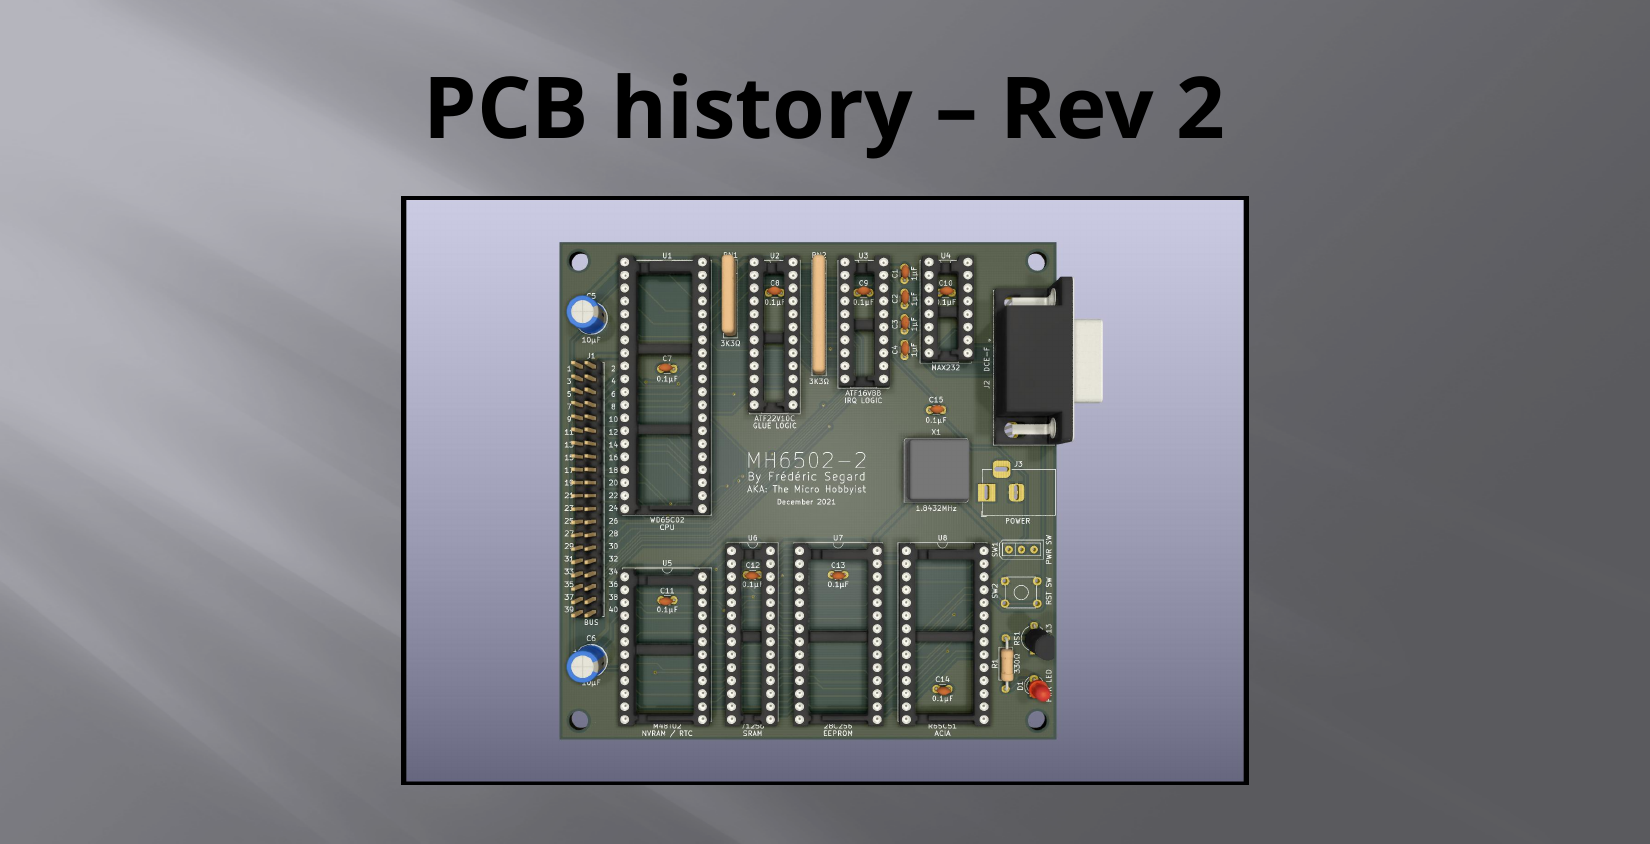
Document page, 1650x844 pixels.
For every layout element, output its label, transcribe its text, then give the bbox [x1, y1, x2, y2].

picture [400, 196, 1250, 785]
title PCB history – Rev 2 [82, 33, 1568, 175]
